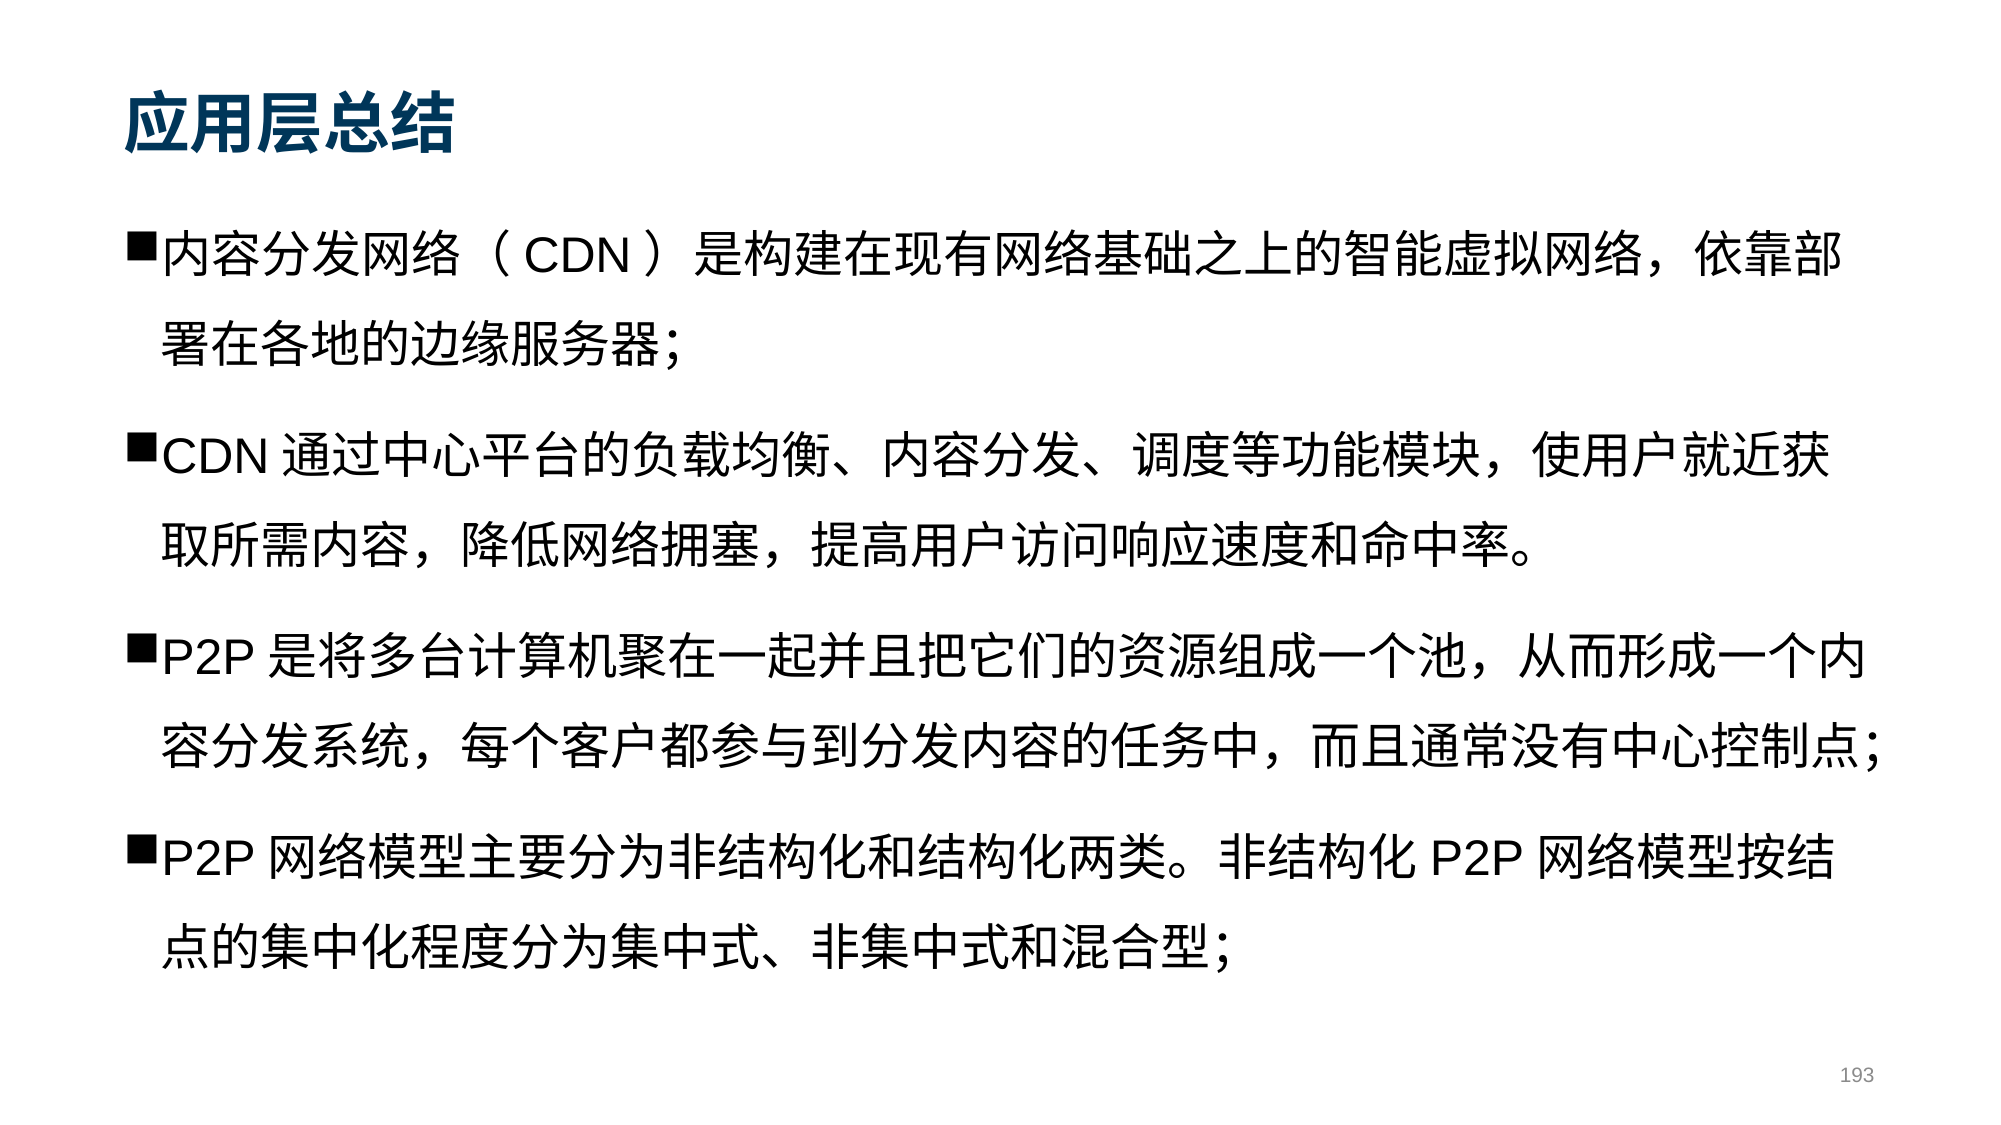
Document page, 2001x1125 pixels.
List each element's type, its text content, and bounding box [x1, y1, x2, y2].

title 应用层总结 [108, 21, 1890, 169]
slide_number 193 [1274, 1051, 1890, 1097]
list 内容分发网络（CDN）是构建在现有网络基础之上的智能虚拟网络，依靠部署在各地的边缘服务器； CDN通过中心平台的负载均衡、内容分发、调度等功能模块，使用户就近获取所需内容，降低网络拥塞，提高用户访问响应速度和命中率。 P2P是将多台计算机聚在一起并且把它们的资源组成一个池，从而形成一个内容分发系统，每个客户都参与到分发内容的任务中，而且通常没有中心控制点； P2P网络模型主要分为非结构化和结构化两类。非结构化P2P网络模型按结点的集中化程度分为集中式、非集中式和混合型； [108, 185, 1890, 1007]
